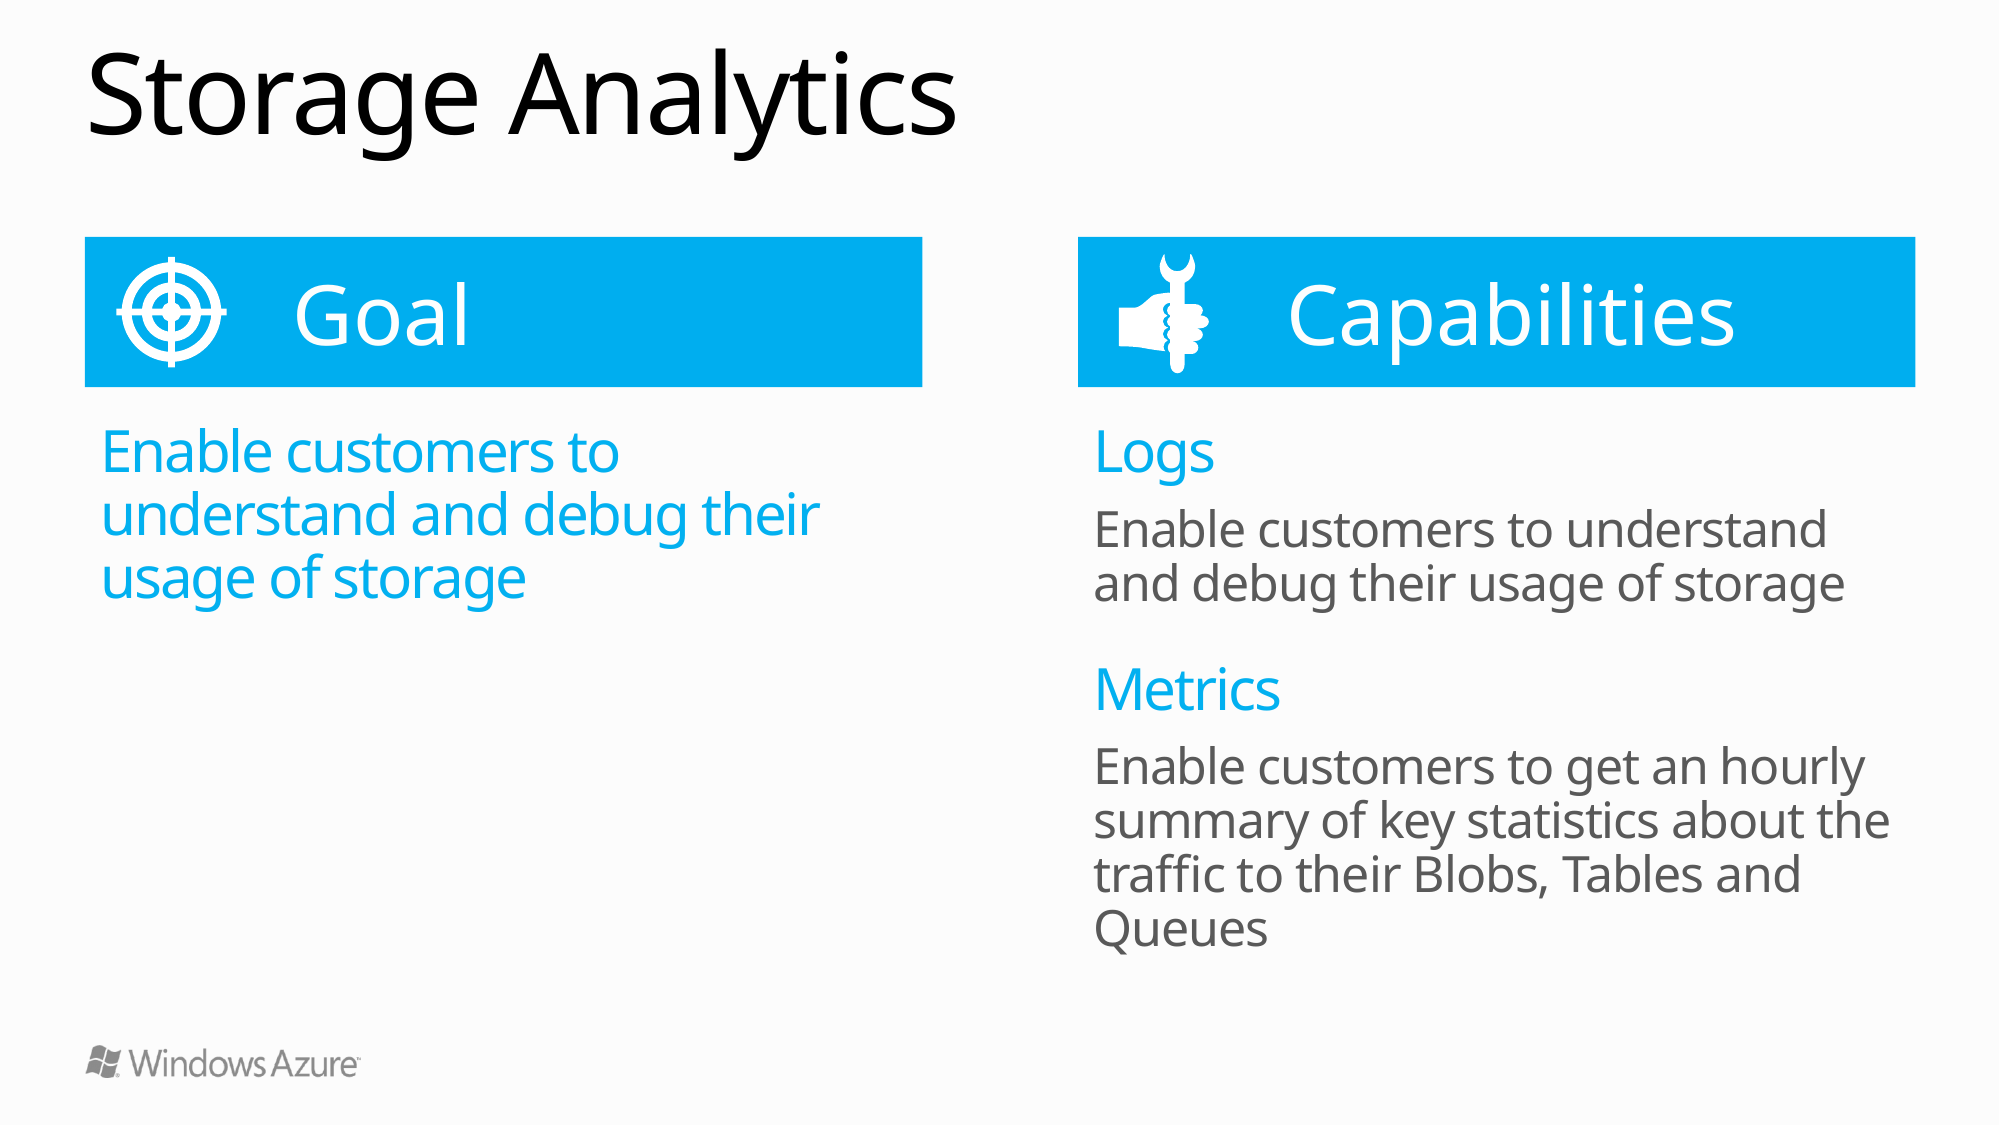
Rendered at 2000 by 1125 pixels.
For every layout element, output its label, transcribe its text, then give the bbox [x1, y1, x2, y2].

text_box [116, 256, 227, 368]
text_box Goal [84, 236, 923, 388]
title Storage Analytics [85, 37, 1914, 161]
text_box [1118, 254, 1209, 374]
text_box Logs Enable customers to understand and debug their usage of storage Metrics Enable customers to get an hourly summary of key statistics about the traffic to their Blobs, Tables and Queues [1078, 414, 1916, 949]
text_box Enable customers to understand and debug their usage of storage [84, 414, 922, 949]
text_box Capabilities [1078, 236, 1916, 388]
